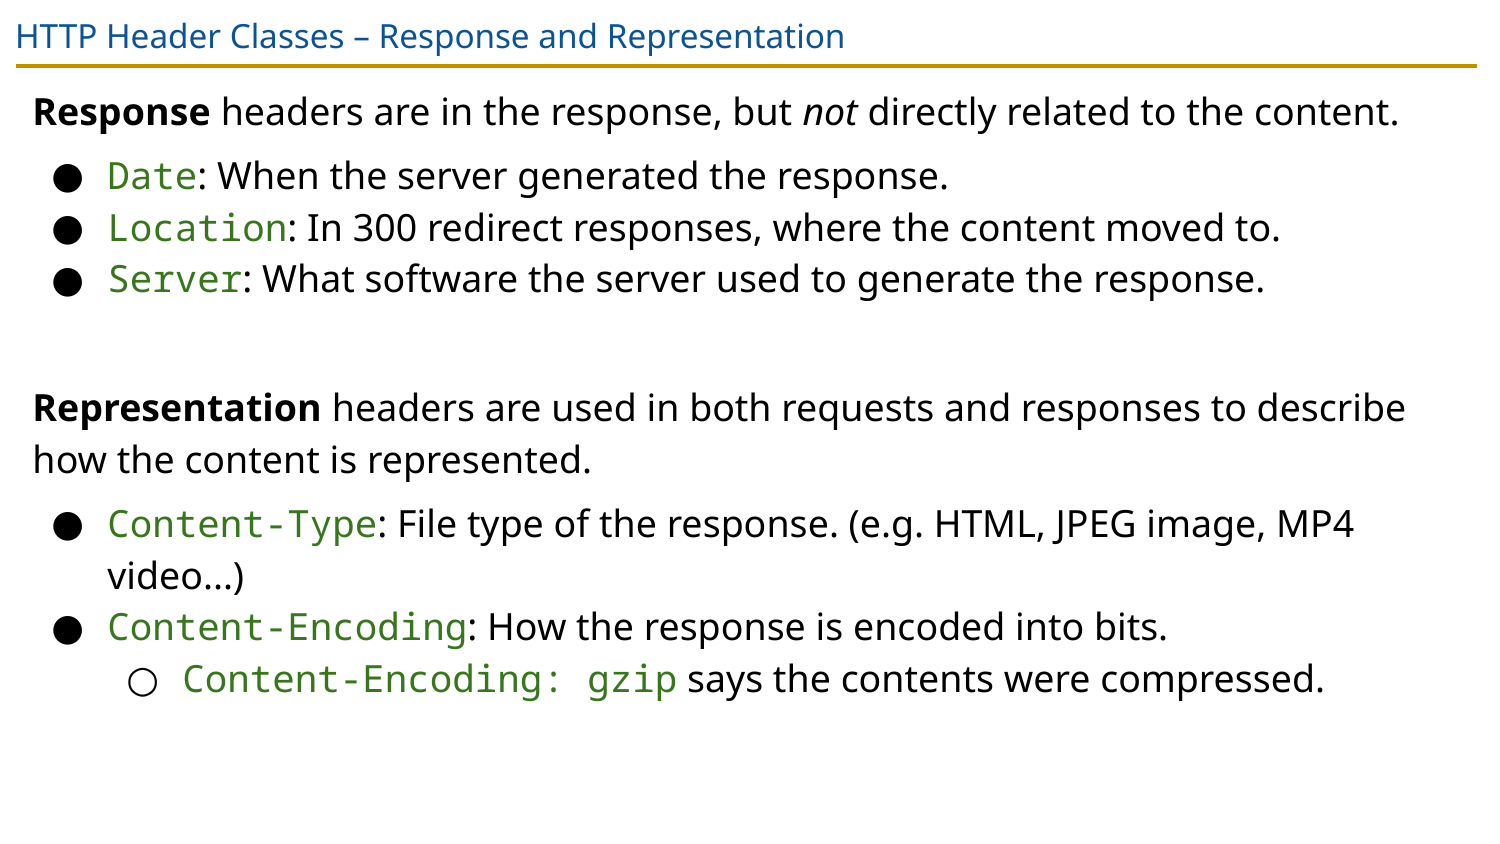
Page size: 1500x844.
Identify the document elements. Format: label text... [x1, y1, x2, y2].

list Response headers are in the response, but not directly related to the content. Date: When the server generated the response. Location: In 300 redirect responses, where the content moved to. Server: What software the server used to generate the response. Representation headers are used in both requests and responses to describe how the content is represented. Content-Type: File type of the response. (e.g. HTML, JPEG image, MP4 video...) Content-Encoding: How the response is encoded into bits. Content-Encoding: gzip says the contents were compressed. [17, 65, 1480, 810]
title HTTP Header Classes – Response and Representation [0, 0, 1500, 65]
